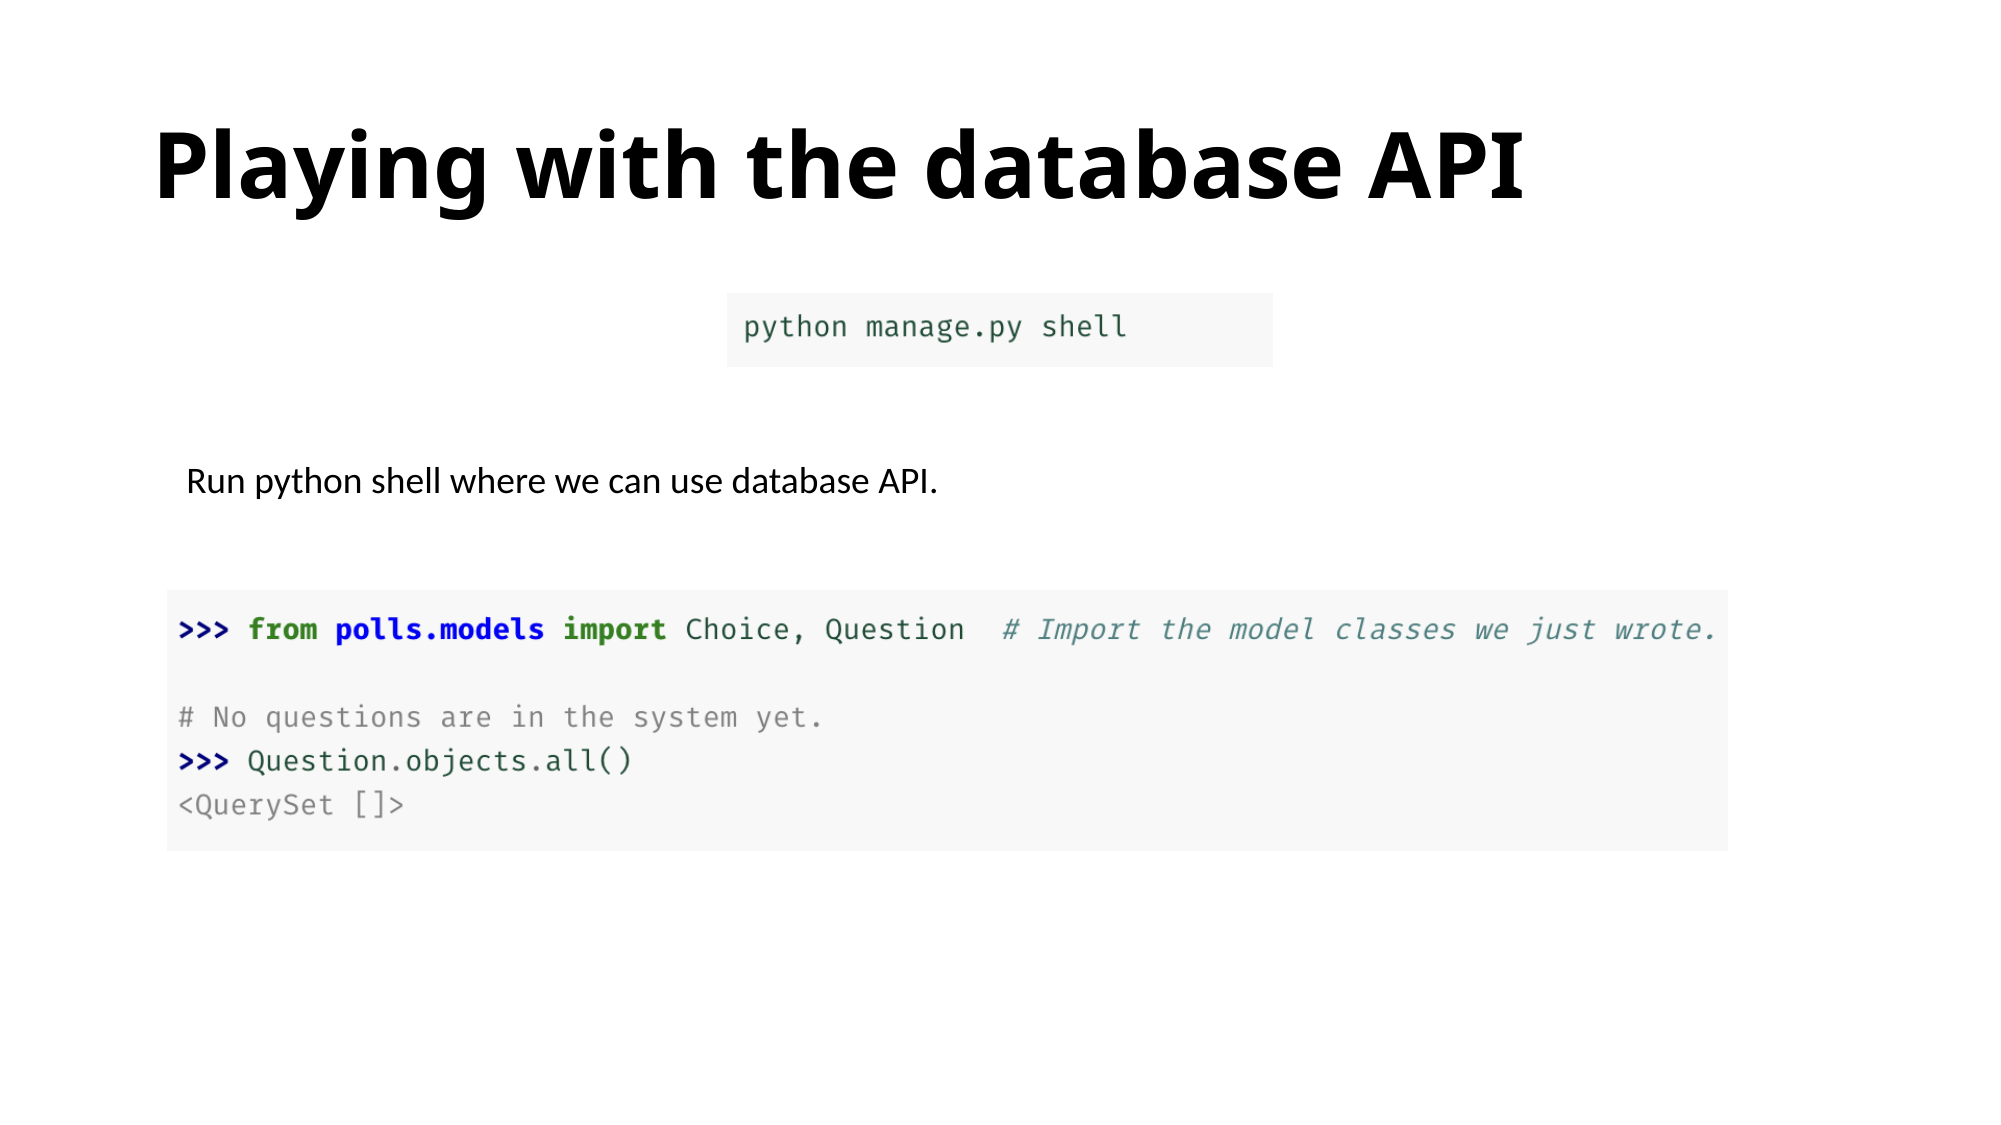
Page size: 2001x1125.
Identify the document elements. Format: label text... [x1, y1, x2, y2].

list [727, 294, 1273, 367]
picture [167, 590, 1728, 851]
title Playing with the database API [137, 59, 1863, 278]
text_box Run python shell where we can use database API. [171, 448, 955, 508]
